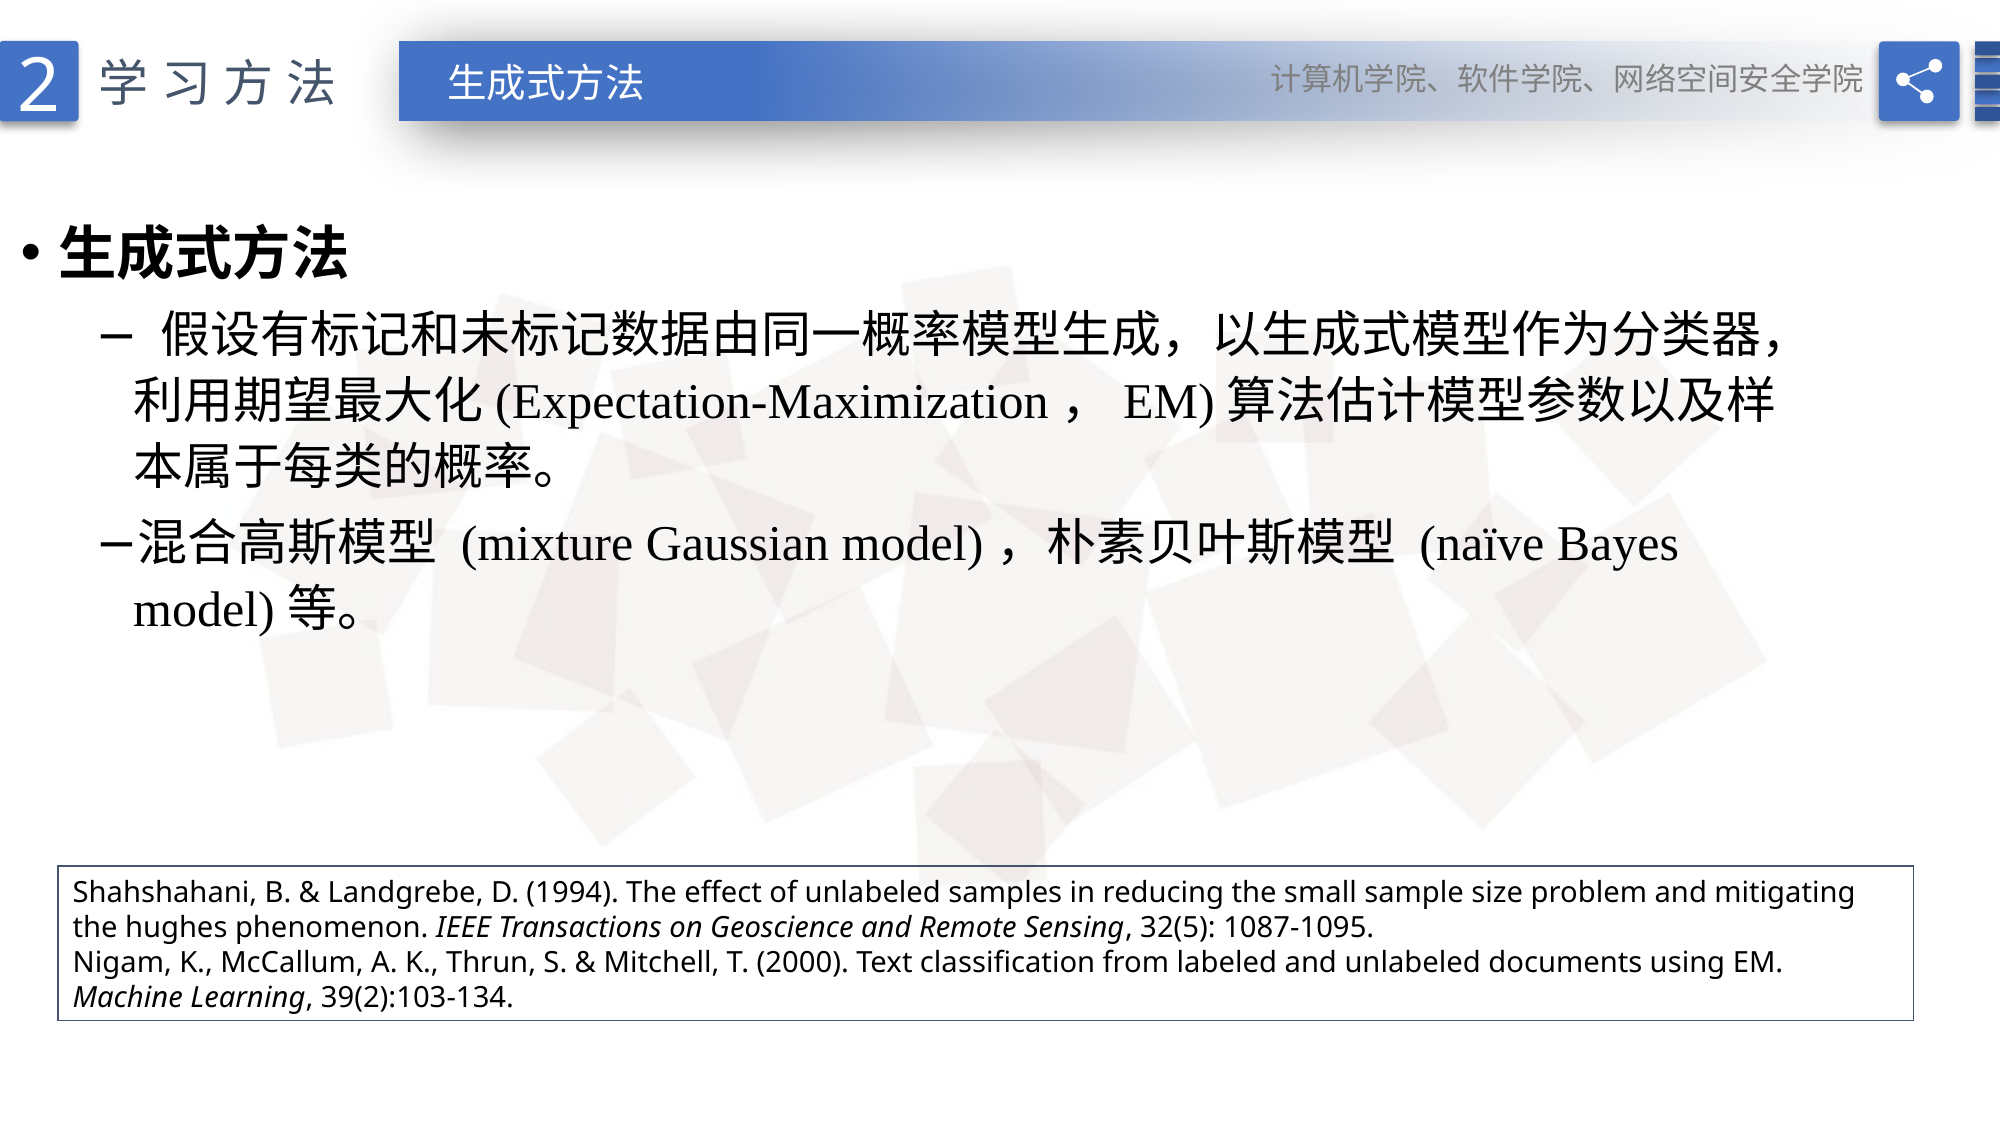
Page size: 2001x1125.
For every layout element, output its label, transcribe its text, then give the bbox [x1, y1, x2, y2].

text_box [399, 40, 2000, 122]
text_box 学习方法 [83, 43, 352, 119]
text_box 生成式方法 [432, 50, 1100, 114]
text_box 2 [0, 39, 80, 123]
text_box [1243, 41, 2000, 121]
text_box 生成式方法 假设有标记和未标记数据由同一概率模型生成，以生成式模型作为分类器，利用期望最大化(Expectation-Maximization，EM)算法估计模型参数以及样本属于每类的概率。 混合高斯模型 (mixture Gaussian model)，朴素贝叶斯模型 (naïve Bayes model)等。 [5, 201, 1825, 799]
text_box Shahshahani, B. & Landgrebe, D. (1994). The effect of unlabeled samples in reducing the small sample size problem and mitigating the hughes phenomenon. IEEE Transactions on Geoscience and Remote Sensing, 32(5): 1087-1095. Nigam, K., McCallum, A. K., Thrun, S. & Mitchell, T. (2000). Text classification from labeled and unlabeled documents using EM. Machine Learning, 39(2):103-134. [57, 865, 1914, 1021]
picture [0, 0, 2001, 1125]
